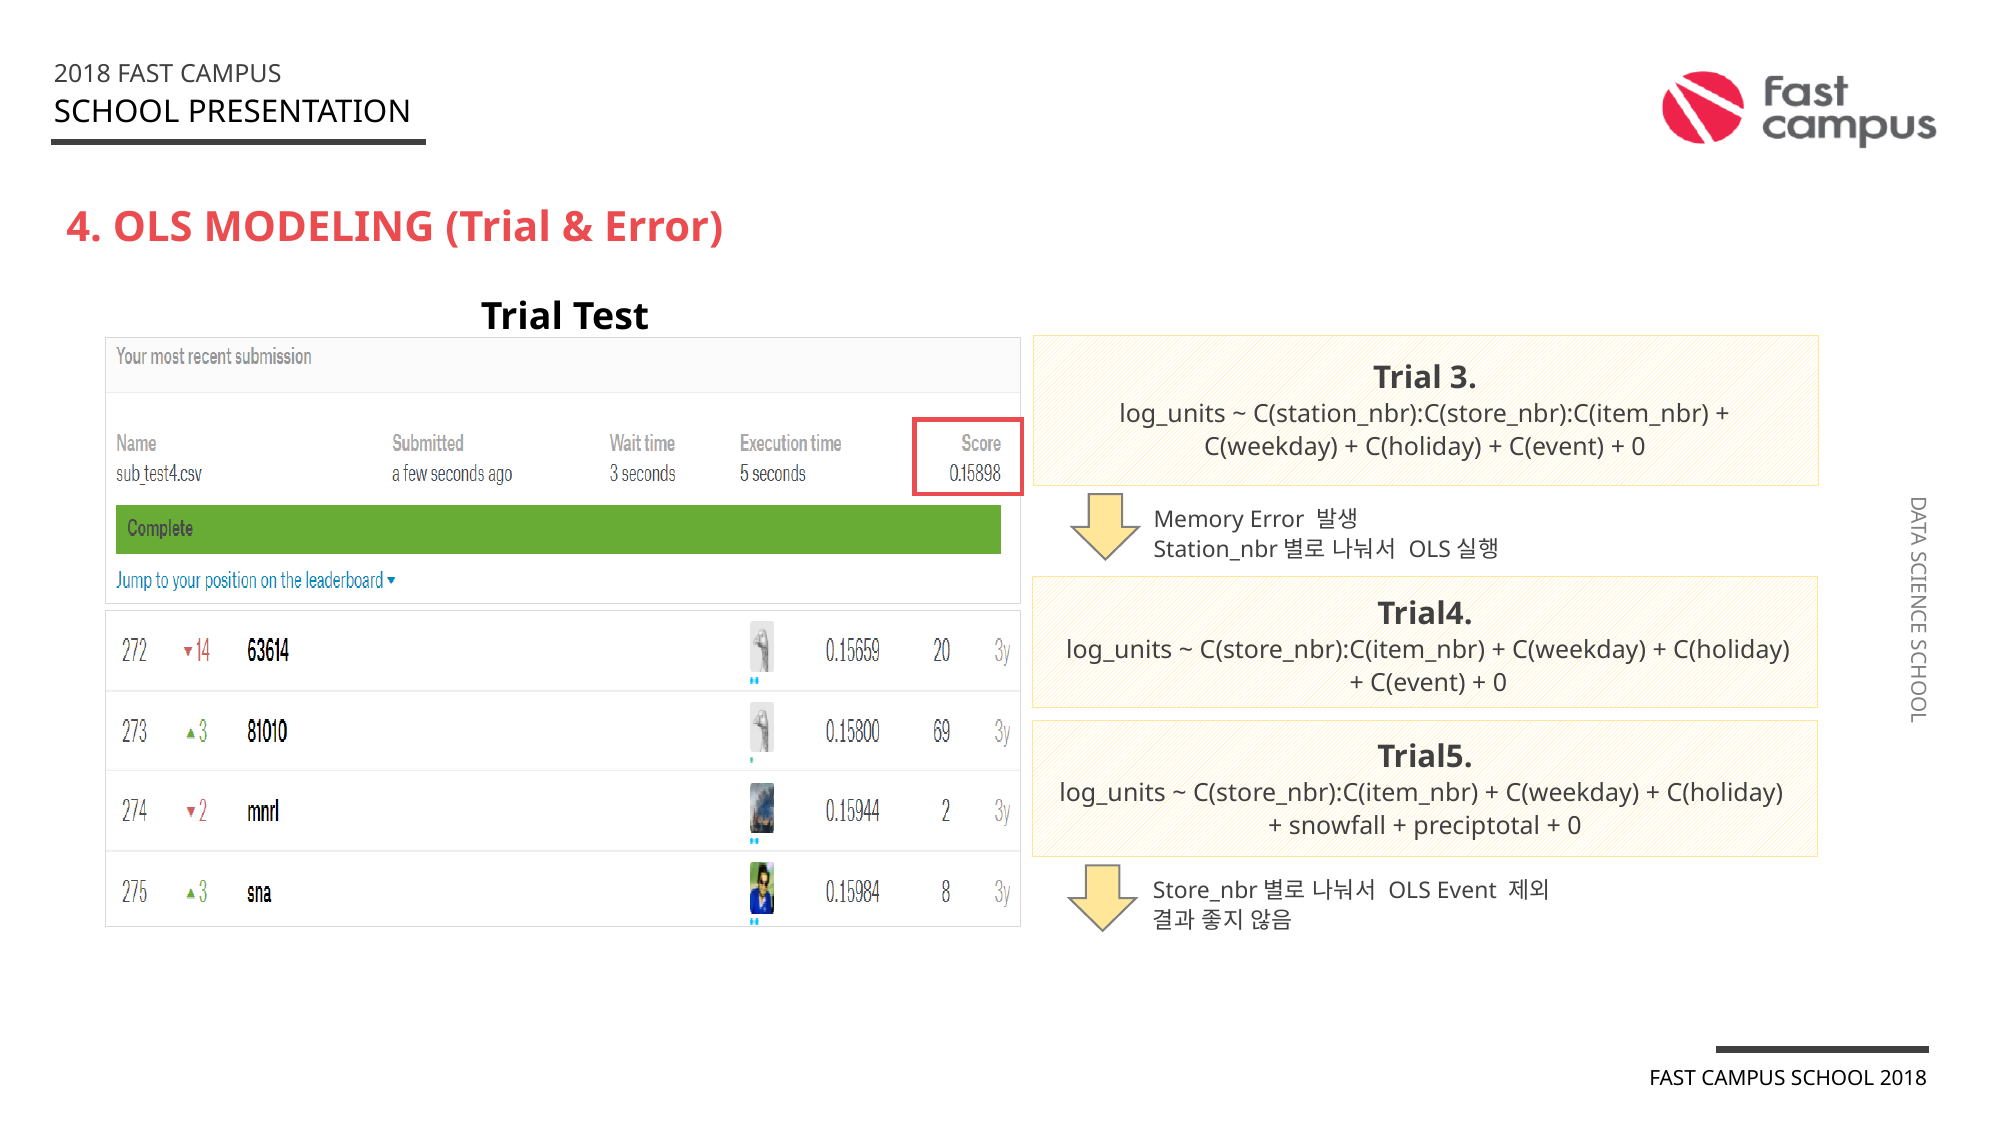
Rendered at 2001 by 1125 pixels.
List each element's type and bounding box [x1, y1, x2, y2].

text_box [105, 280, 1818, 942]
text_box [39, 47, 1977, 1096]
